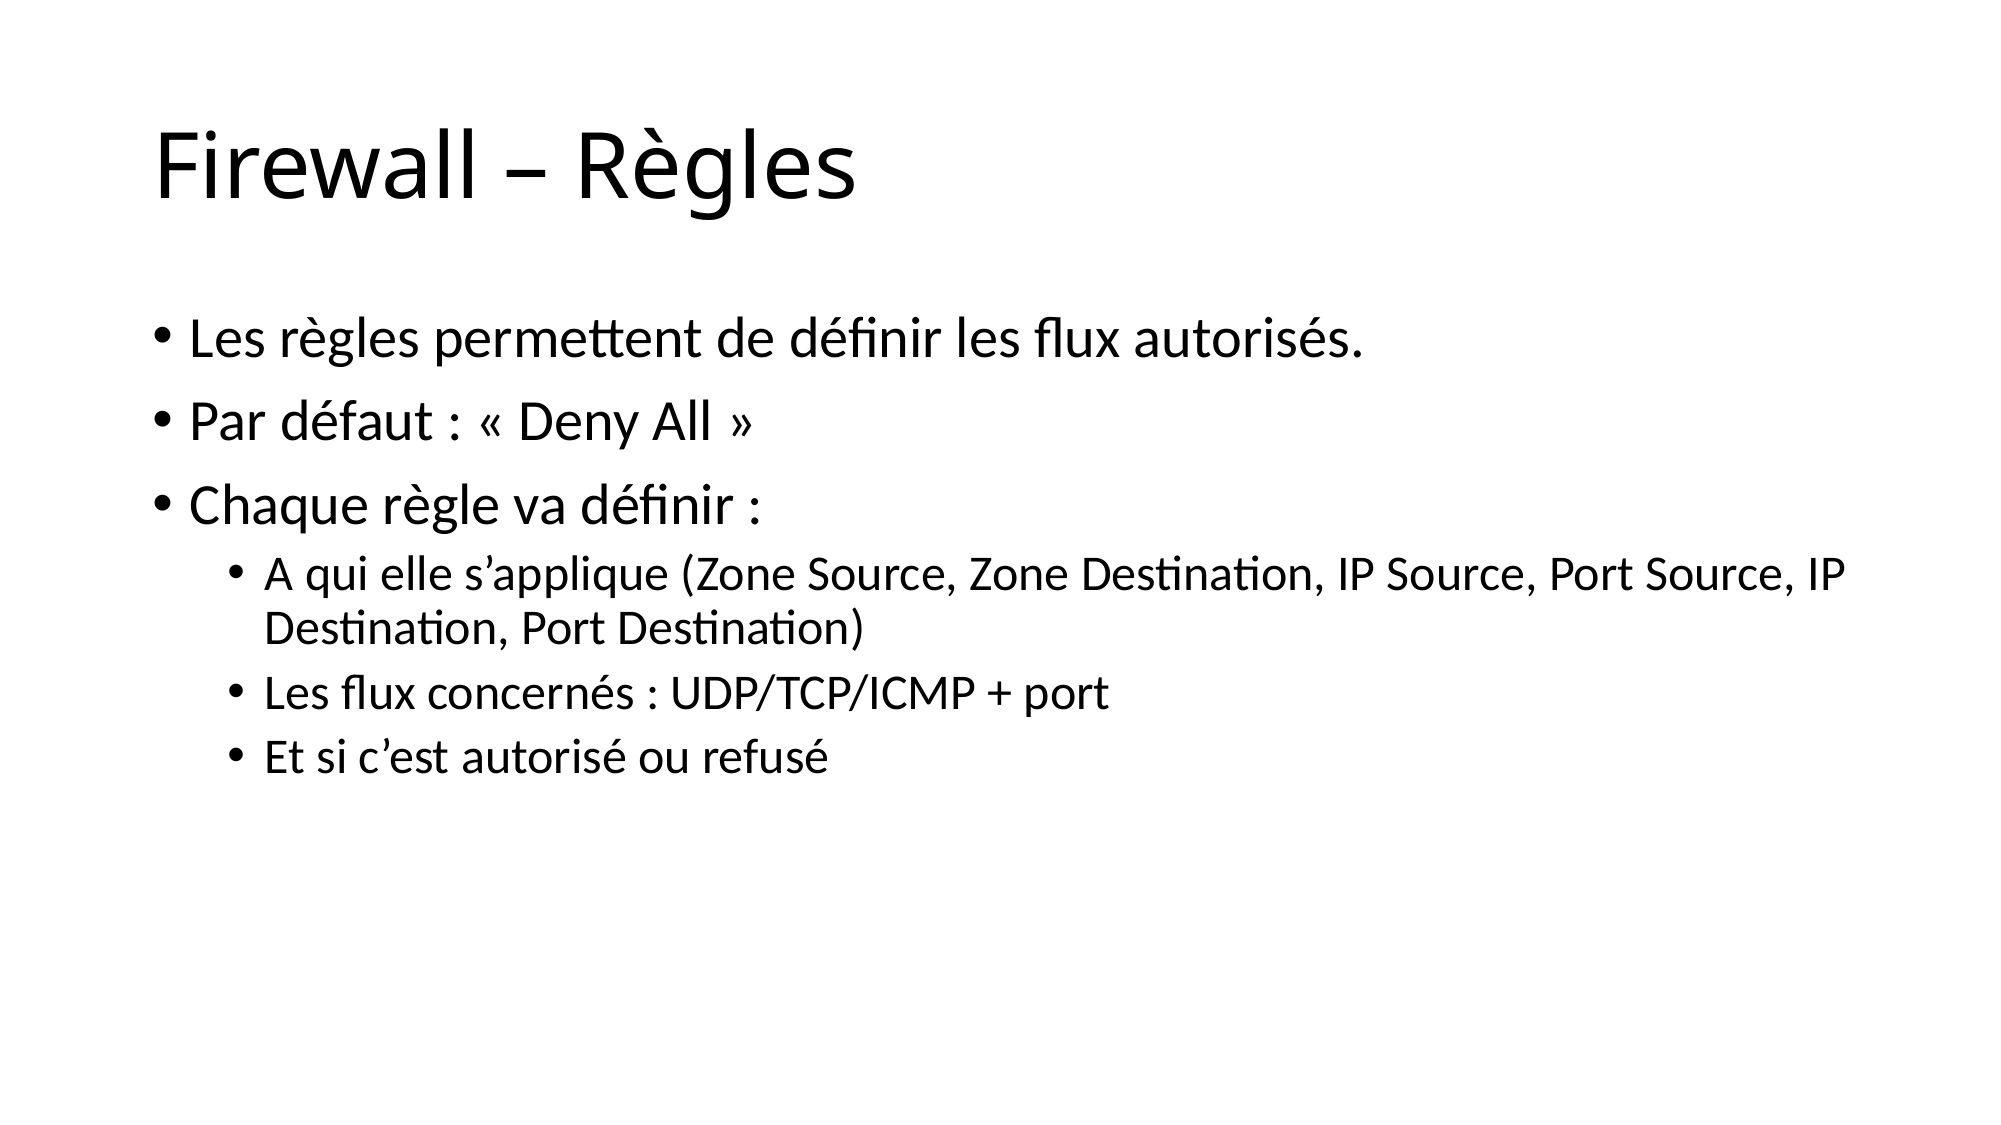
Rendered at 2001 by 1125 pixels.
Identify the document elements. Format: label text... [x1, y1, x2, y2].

text_box Les règles permettent de définir les flux autorisés. Par défaut : « Deny All » Chaque règle va définir : A qui elle s’applique (Zone Source, Zone Destination, IP Source, Port Source, IP Destination, Port Destination) Les flux concernés : UDP/TCP/ICMP + port Et si c’est autorisé ou refusé [137, 299, 1863, 1014]
title Firewall – Règles [137, 59, 1863, 278]
